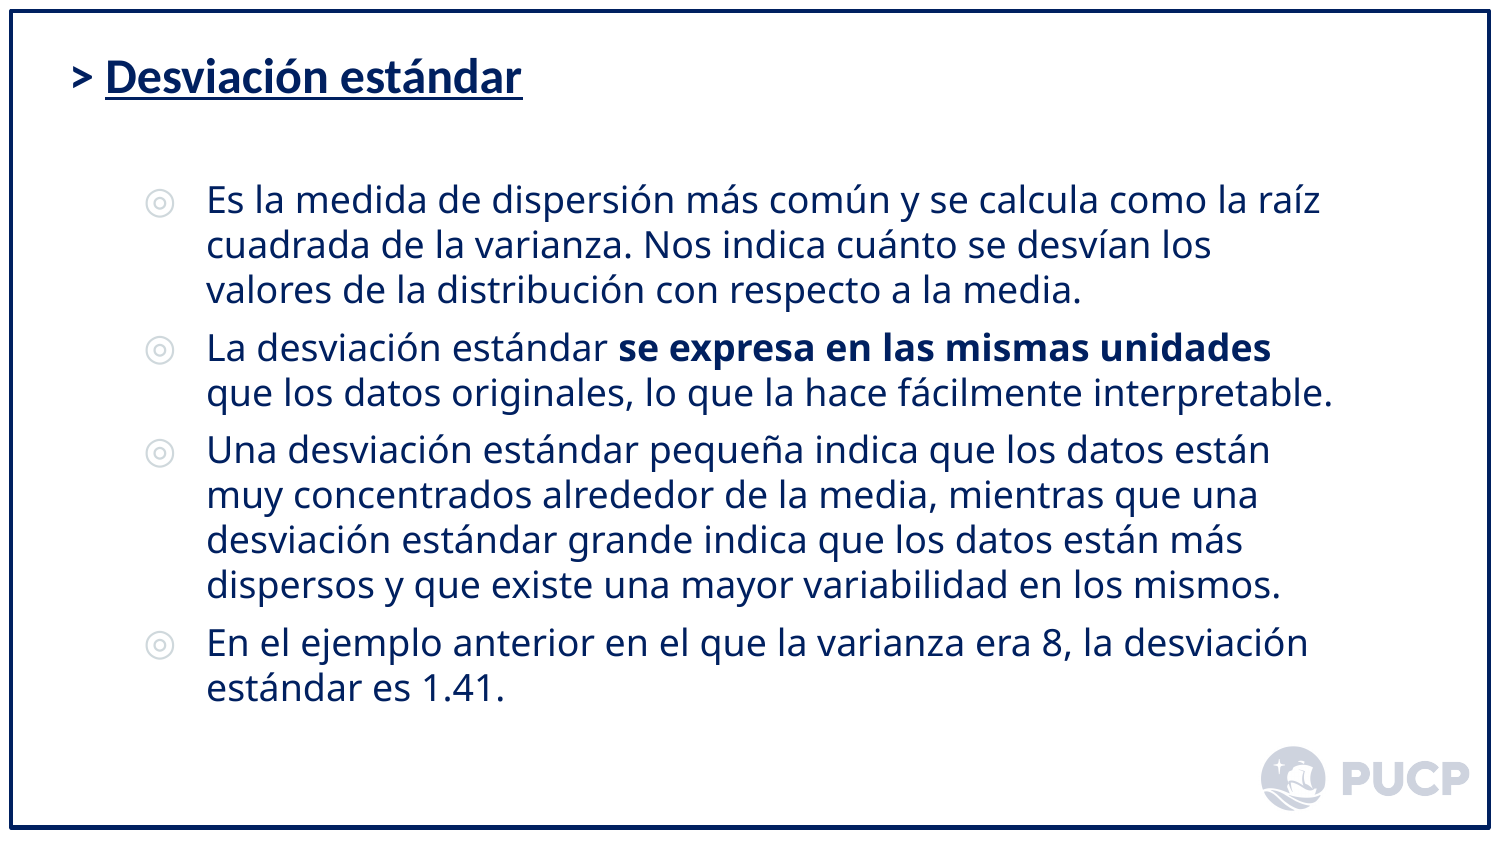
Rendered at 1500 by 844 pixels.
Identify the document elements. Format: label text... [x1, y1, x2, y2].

text_box [9, 9, 1491, 830]
picture [1230, 713, 1500, 844]
text_box > Desviación estándar [54, 36, 1500, 111]
